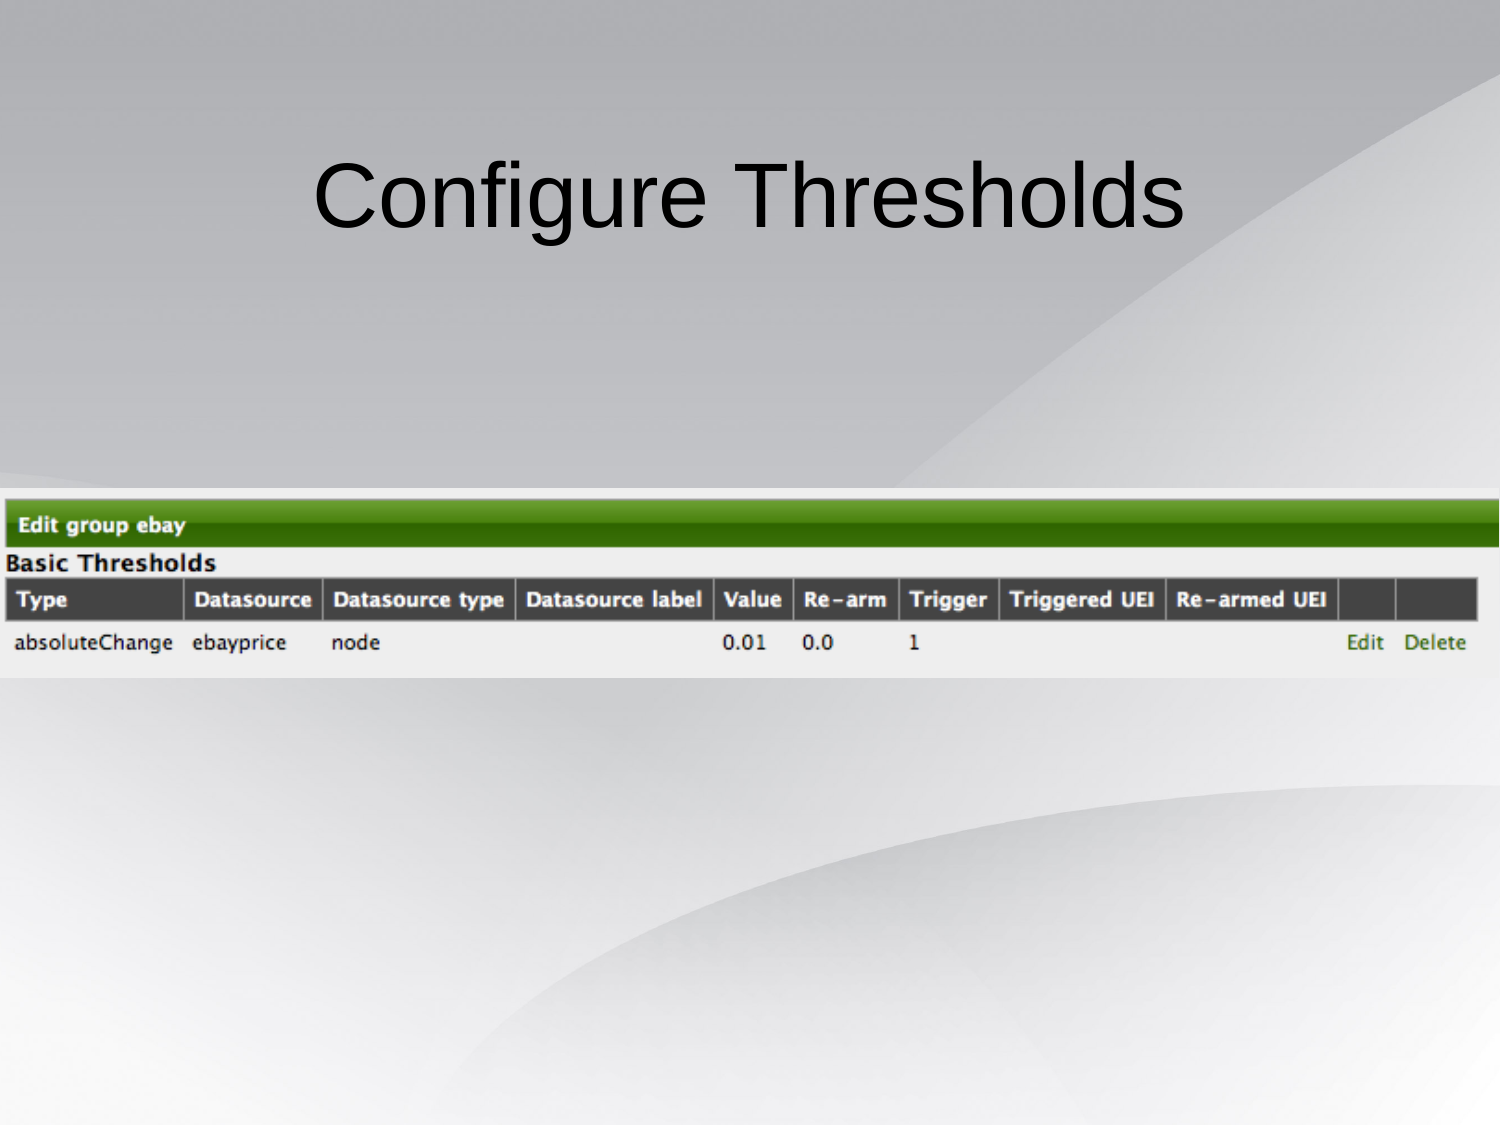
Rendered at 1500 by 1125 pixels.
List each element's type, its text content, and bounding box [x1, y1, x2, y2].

title Configure Thresholds [112, 83, 1388, 304]
picture [0, 0, 1500, 1125]
